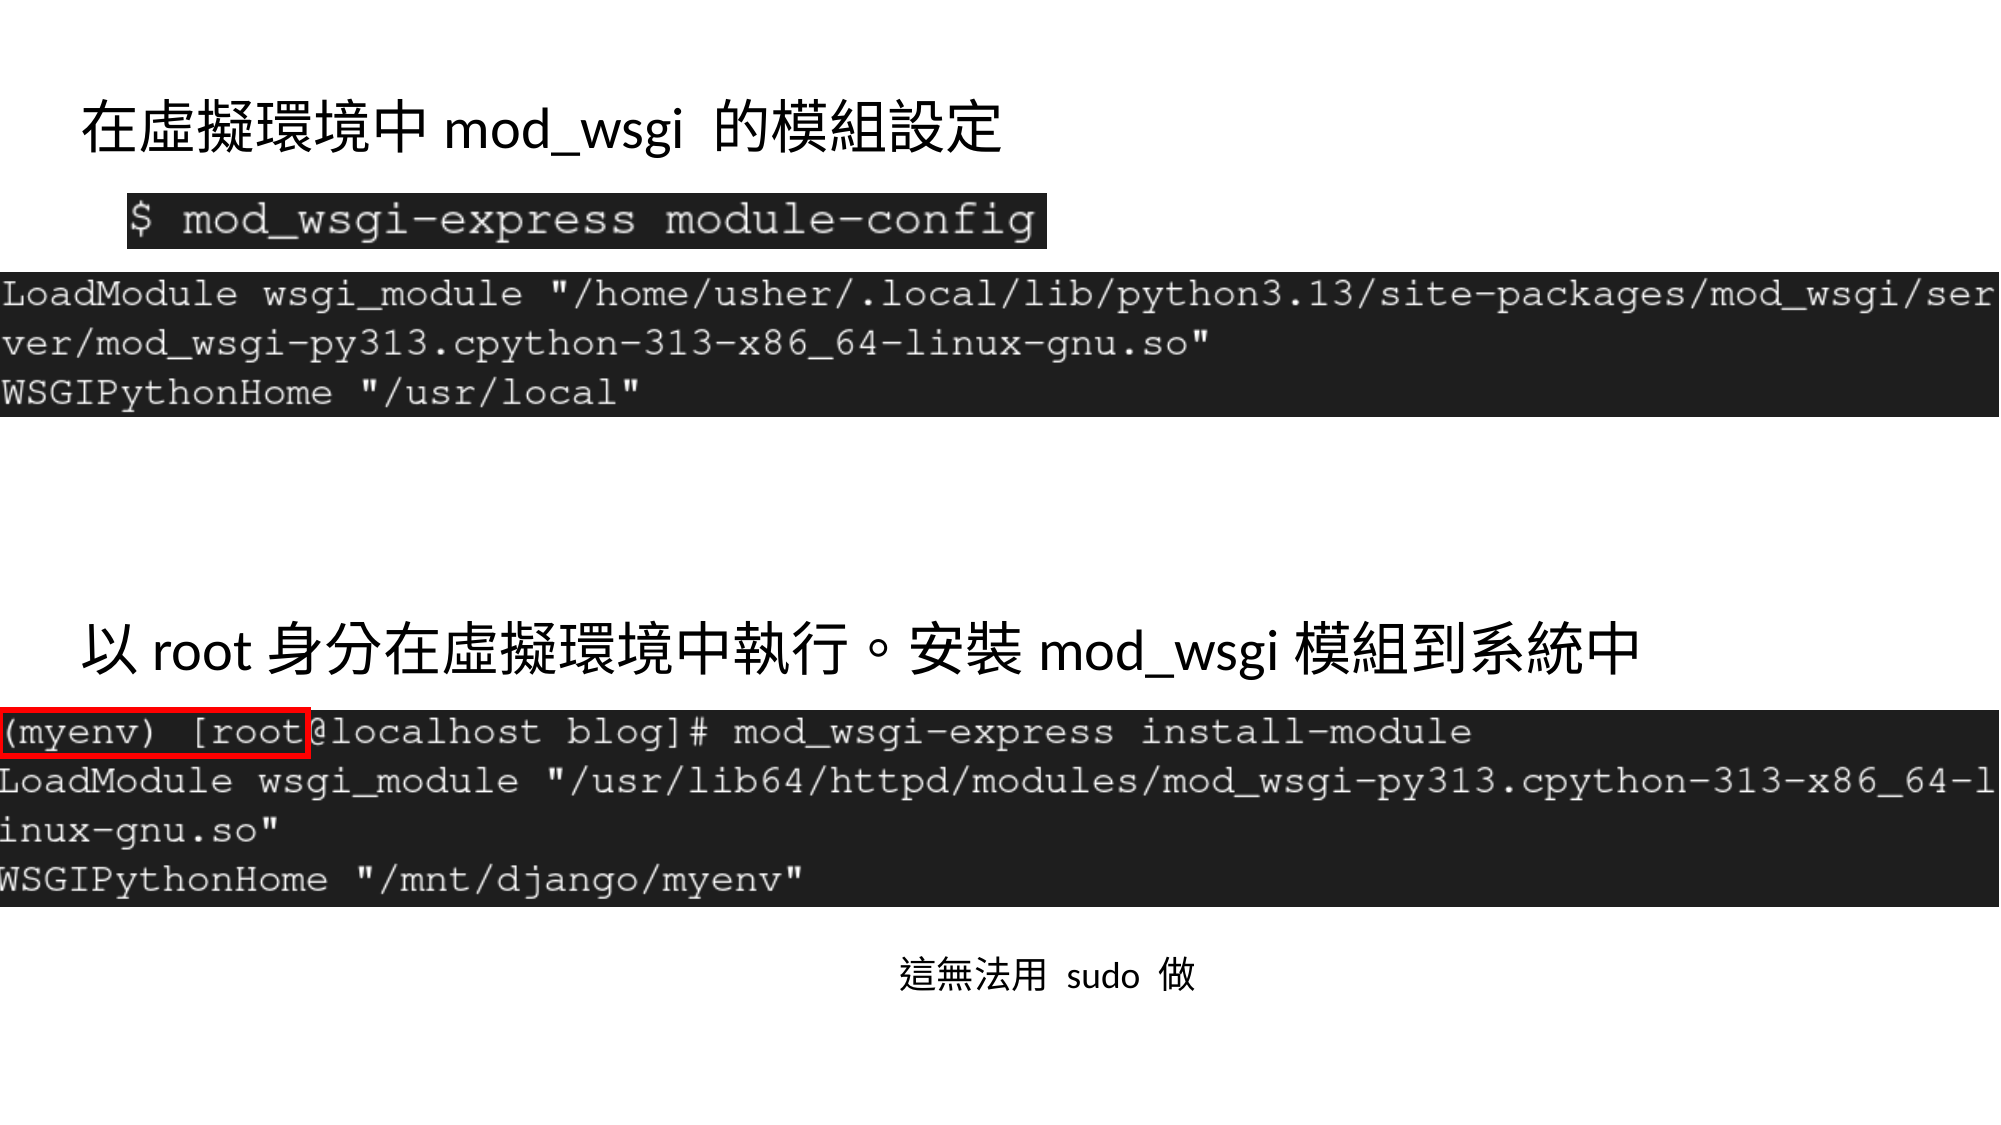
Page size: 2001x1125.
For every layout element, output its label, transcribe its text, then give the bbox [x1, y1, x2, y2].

picture [0, 272, 1999, 417]
text_box 以root身分在虛擬環境中執行。安裝mod_wsgi模組到系統中 [65, 604, 1662, 690]
text_box 在虛擬環境中mod_wsgi 的模組設定 [65, 83, 1662, 169]
picture [0, 709, 1999, 907]
picture [127, 193, 1047, 249]
text_box 這無法用 sudo 做 [884, 943, 1552, 1004]
